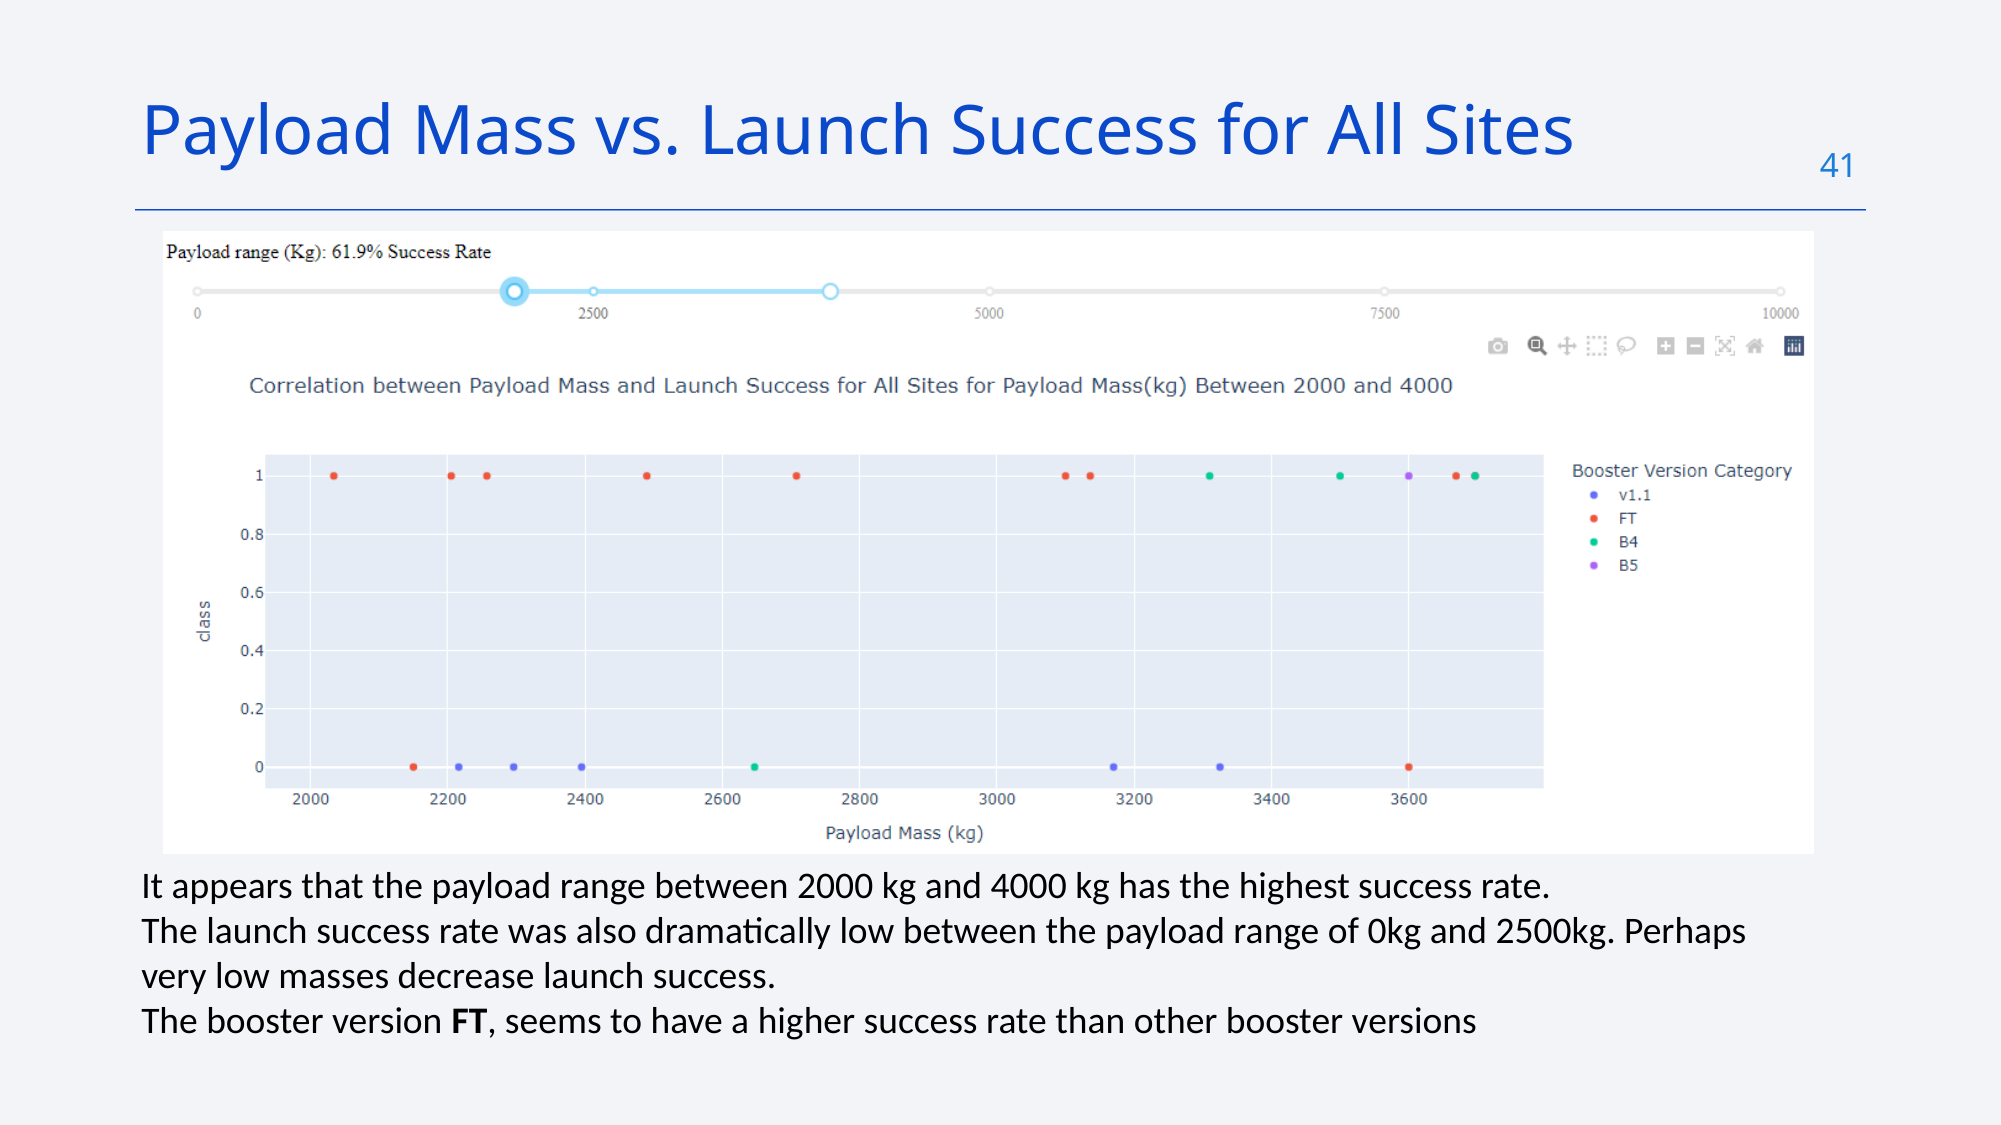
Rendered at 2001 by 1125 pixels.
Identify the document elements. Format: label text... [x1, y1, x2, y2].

list It appears that the payload range between 2000 kg and 4000 kg has the highest success rate. The launch success rate was also dramatically low between the payload range of 0kg and 2500kg. Perhaps very low masses decrease launch success. The booster version FT, seems to have a higher success rate than other booster versions [126, 853, 1835, 1038]
picture [0, 0, 2001, 1125]
slide_number 41 [1422, 134, 1873, 201]
text_box Payload Mass vs. Launch Success for All Sites [126, 88, 1852, 179]
